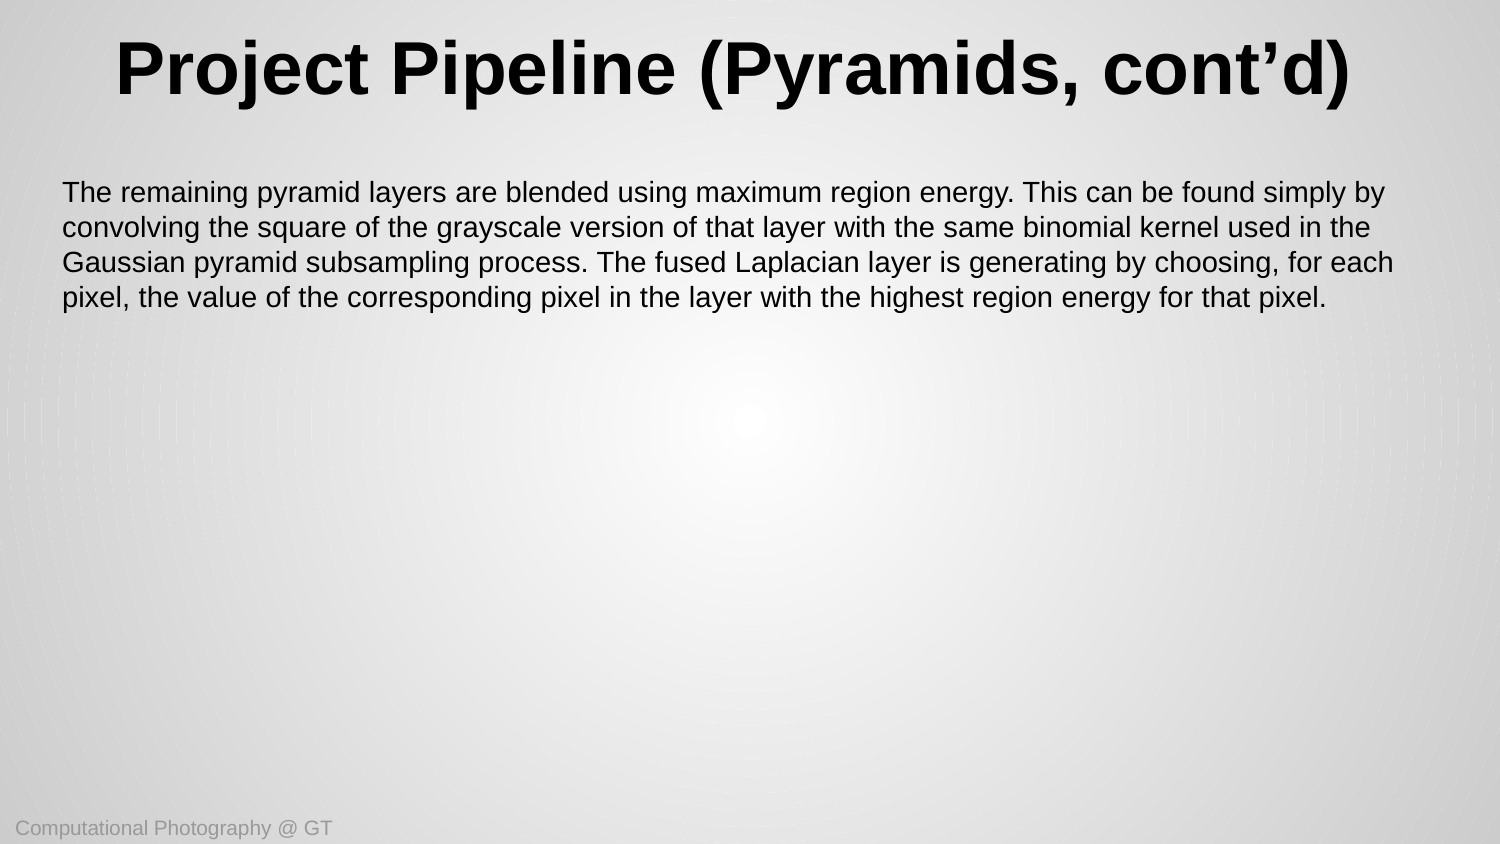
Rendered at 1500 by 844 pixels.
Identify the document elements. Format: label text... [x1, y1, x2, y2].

text_box The remaining pyramid layers are blended using maximum region energy. This can be found simply by convolving the square of the grayscale version of that layer with the same binomial kernel used in the Gaussian pyramid subsampling process. The fused Laplacian layer is generating by choosing, for each pixel, the value of the corresponding pixel in the layer with the highest region energy for that pixel. [47, 166, 1455, 321]
title Project Pipeline (Pyramids, cont’d) [32, 19, 1437, 125]
text_box Computational Photography @ GT [0, 811, 422, 844]
